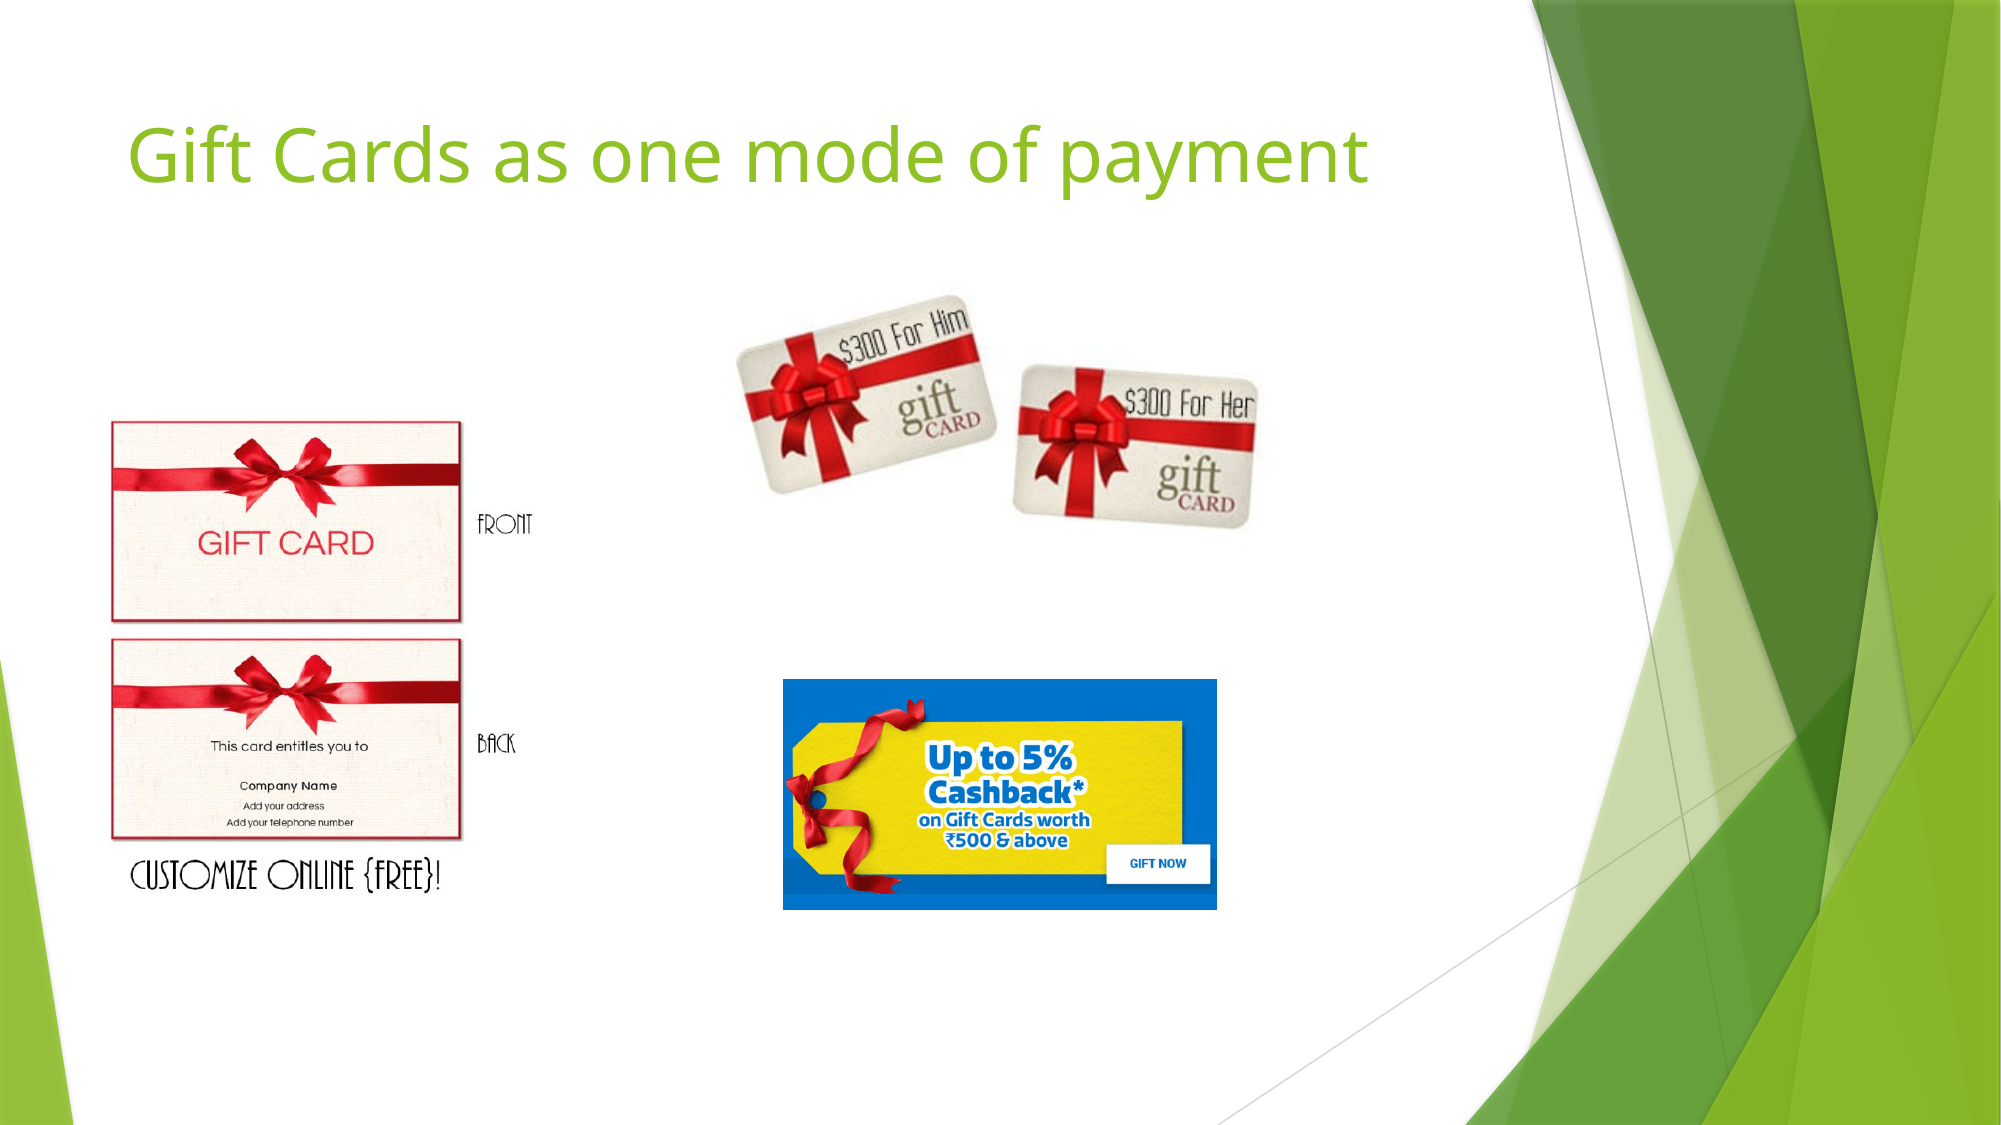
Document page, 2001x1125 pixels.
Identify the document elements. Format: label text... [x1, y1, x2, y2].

picture [782, 678, 1218, 911]
title Gift Cards as one mode of payment [111, 99, 1522, 317]
picture [725, 246, 1274, 589]
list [54, 400, 561, 911]
